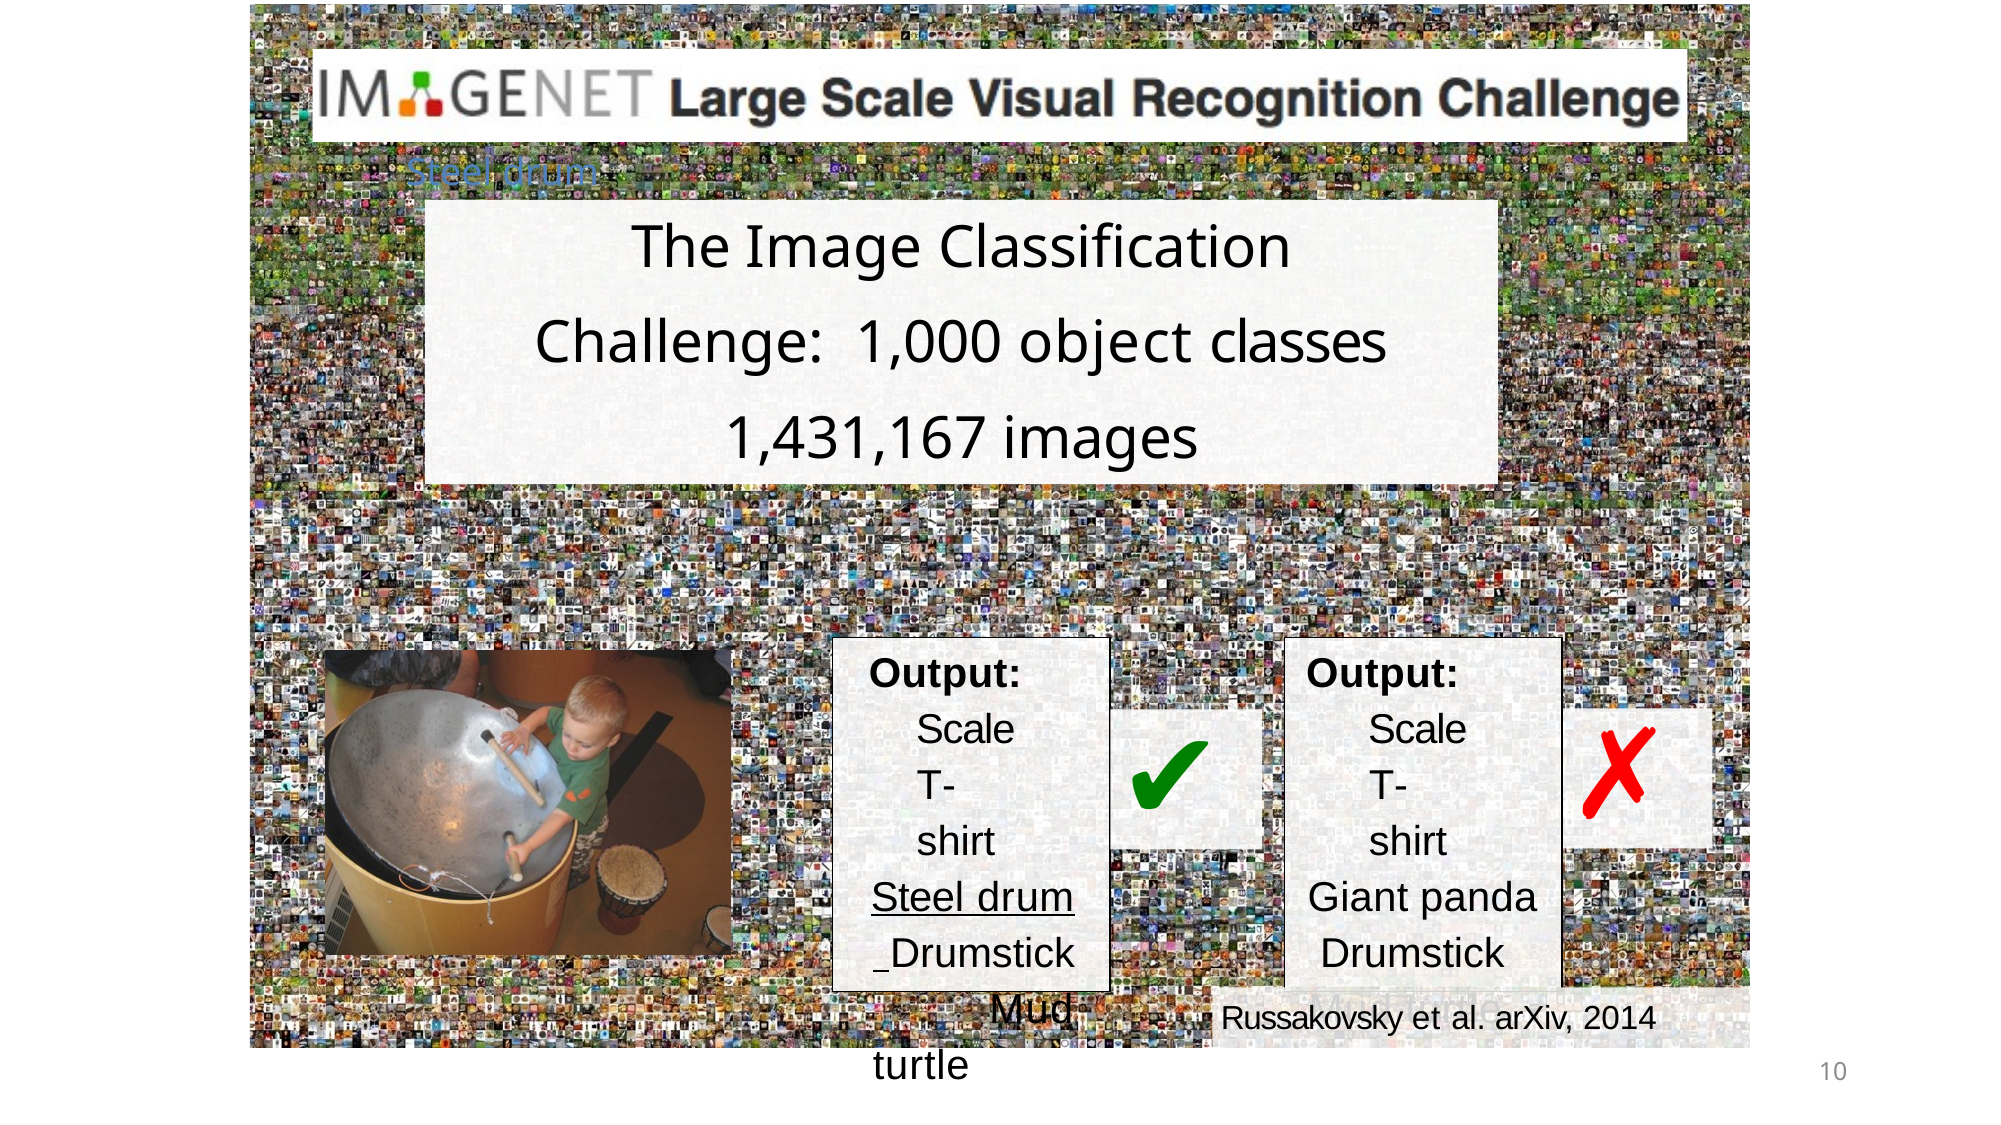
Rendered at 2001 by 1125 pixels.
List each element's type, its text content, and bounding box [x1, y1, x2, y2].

text_box [324, 650, 732, 955]
text_box [312, 49, 1688, 142]
text_box [1212, 987, 1750, 1049]
text_box Russakovsky et al. arXiv, 2014 [1218, 1002, 1661, 1036]
text_box [1110, 709, 1263, 850]
text_box [249, 4, 1750, 1048]
slide_number 10 [1412, 1042, 1863, 1103]
text_box Output: Scale T-shirt Steel drum Drumstick Mud turtle [868, 645, 1076, 1088]
text_box [832, 637, 1111, 992]
text_box [1284, 637, 1563, 987]
text_box Steel drum [404, 147, 653, 193]
title The Image Classification Challenge: 1,000 object classes 1,431,167 images [493, 184, 1429, 471]
text_box ✔ [1116, 695, 1227, 846]
text_box [424, 199, 1498, 485]
text_box [1563, 708, 1713, 849]
text_box ✗ [1566, 693, 1643, 844]
text_box Output: Scale T-shirt Giant panda Drumstick Mud turtle [1306, 645, 1541, 987]
